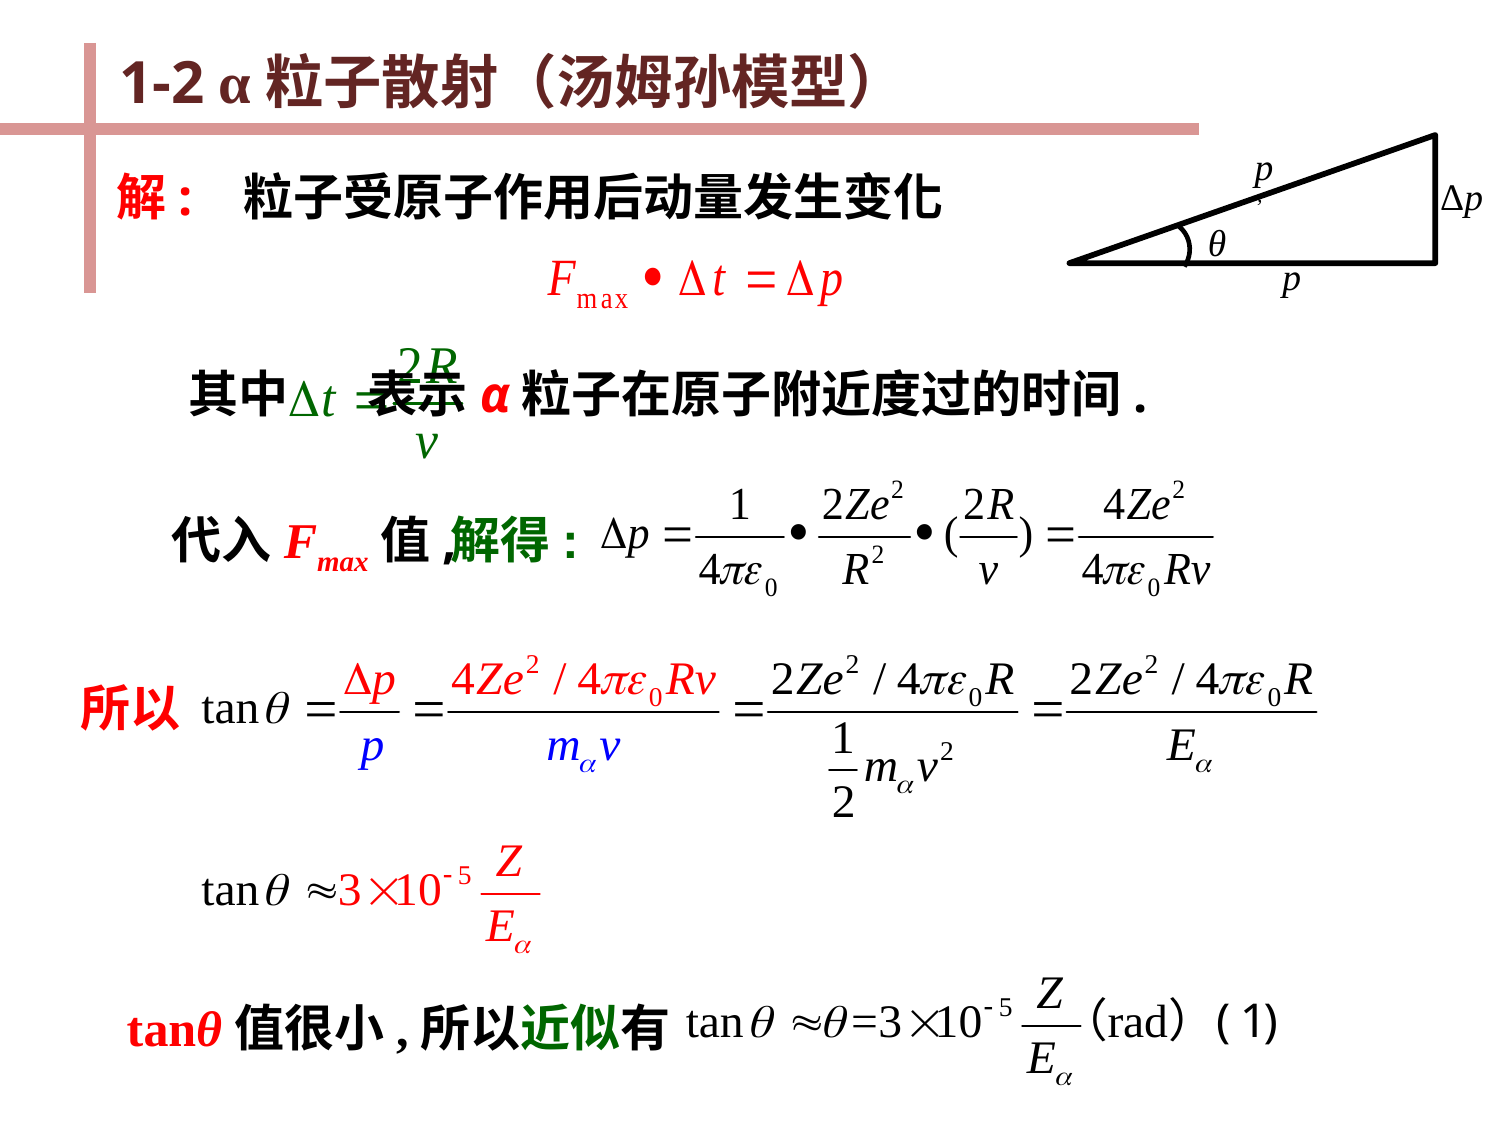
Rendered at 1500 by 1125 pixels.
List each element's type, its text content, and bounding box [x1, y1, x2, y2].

text_box 所以 [65, 668, 189, 744]
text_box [537, 242, 857, 320]
text_box 解得: [412, 501, 588, 576]
text_box tanθ值很小,所以近似有 [111, 989, 673, 1065]
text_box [280, 332, 470, 468]
text_box 其中 表示α粒子在原子附近度过的时间. [174, 355, 275, 431]
text_box 粒子受原子作用后动量发生变化 [228, 158, 959, 233]
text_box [194, 644, 1327, 963]
text_box 代入Fmax值, [157, 501, 472, 585]
text_box 1-2 α粒子散射（汤姆孙模型） [104, 37, 1341, 123]
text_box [678, 963, 1285, 1095]
text_box 其中 表示α粒子在原子附近度过的时间. [474, 355, 1250, 431]
text_box 解: [101, 157, 208, 233]
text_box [1069, 134, 1500, 307]
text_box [593, 467, 1223, 606]
